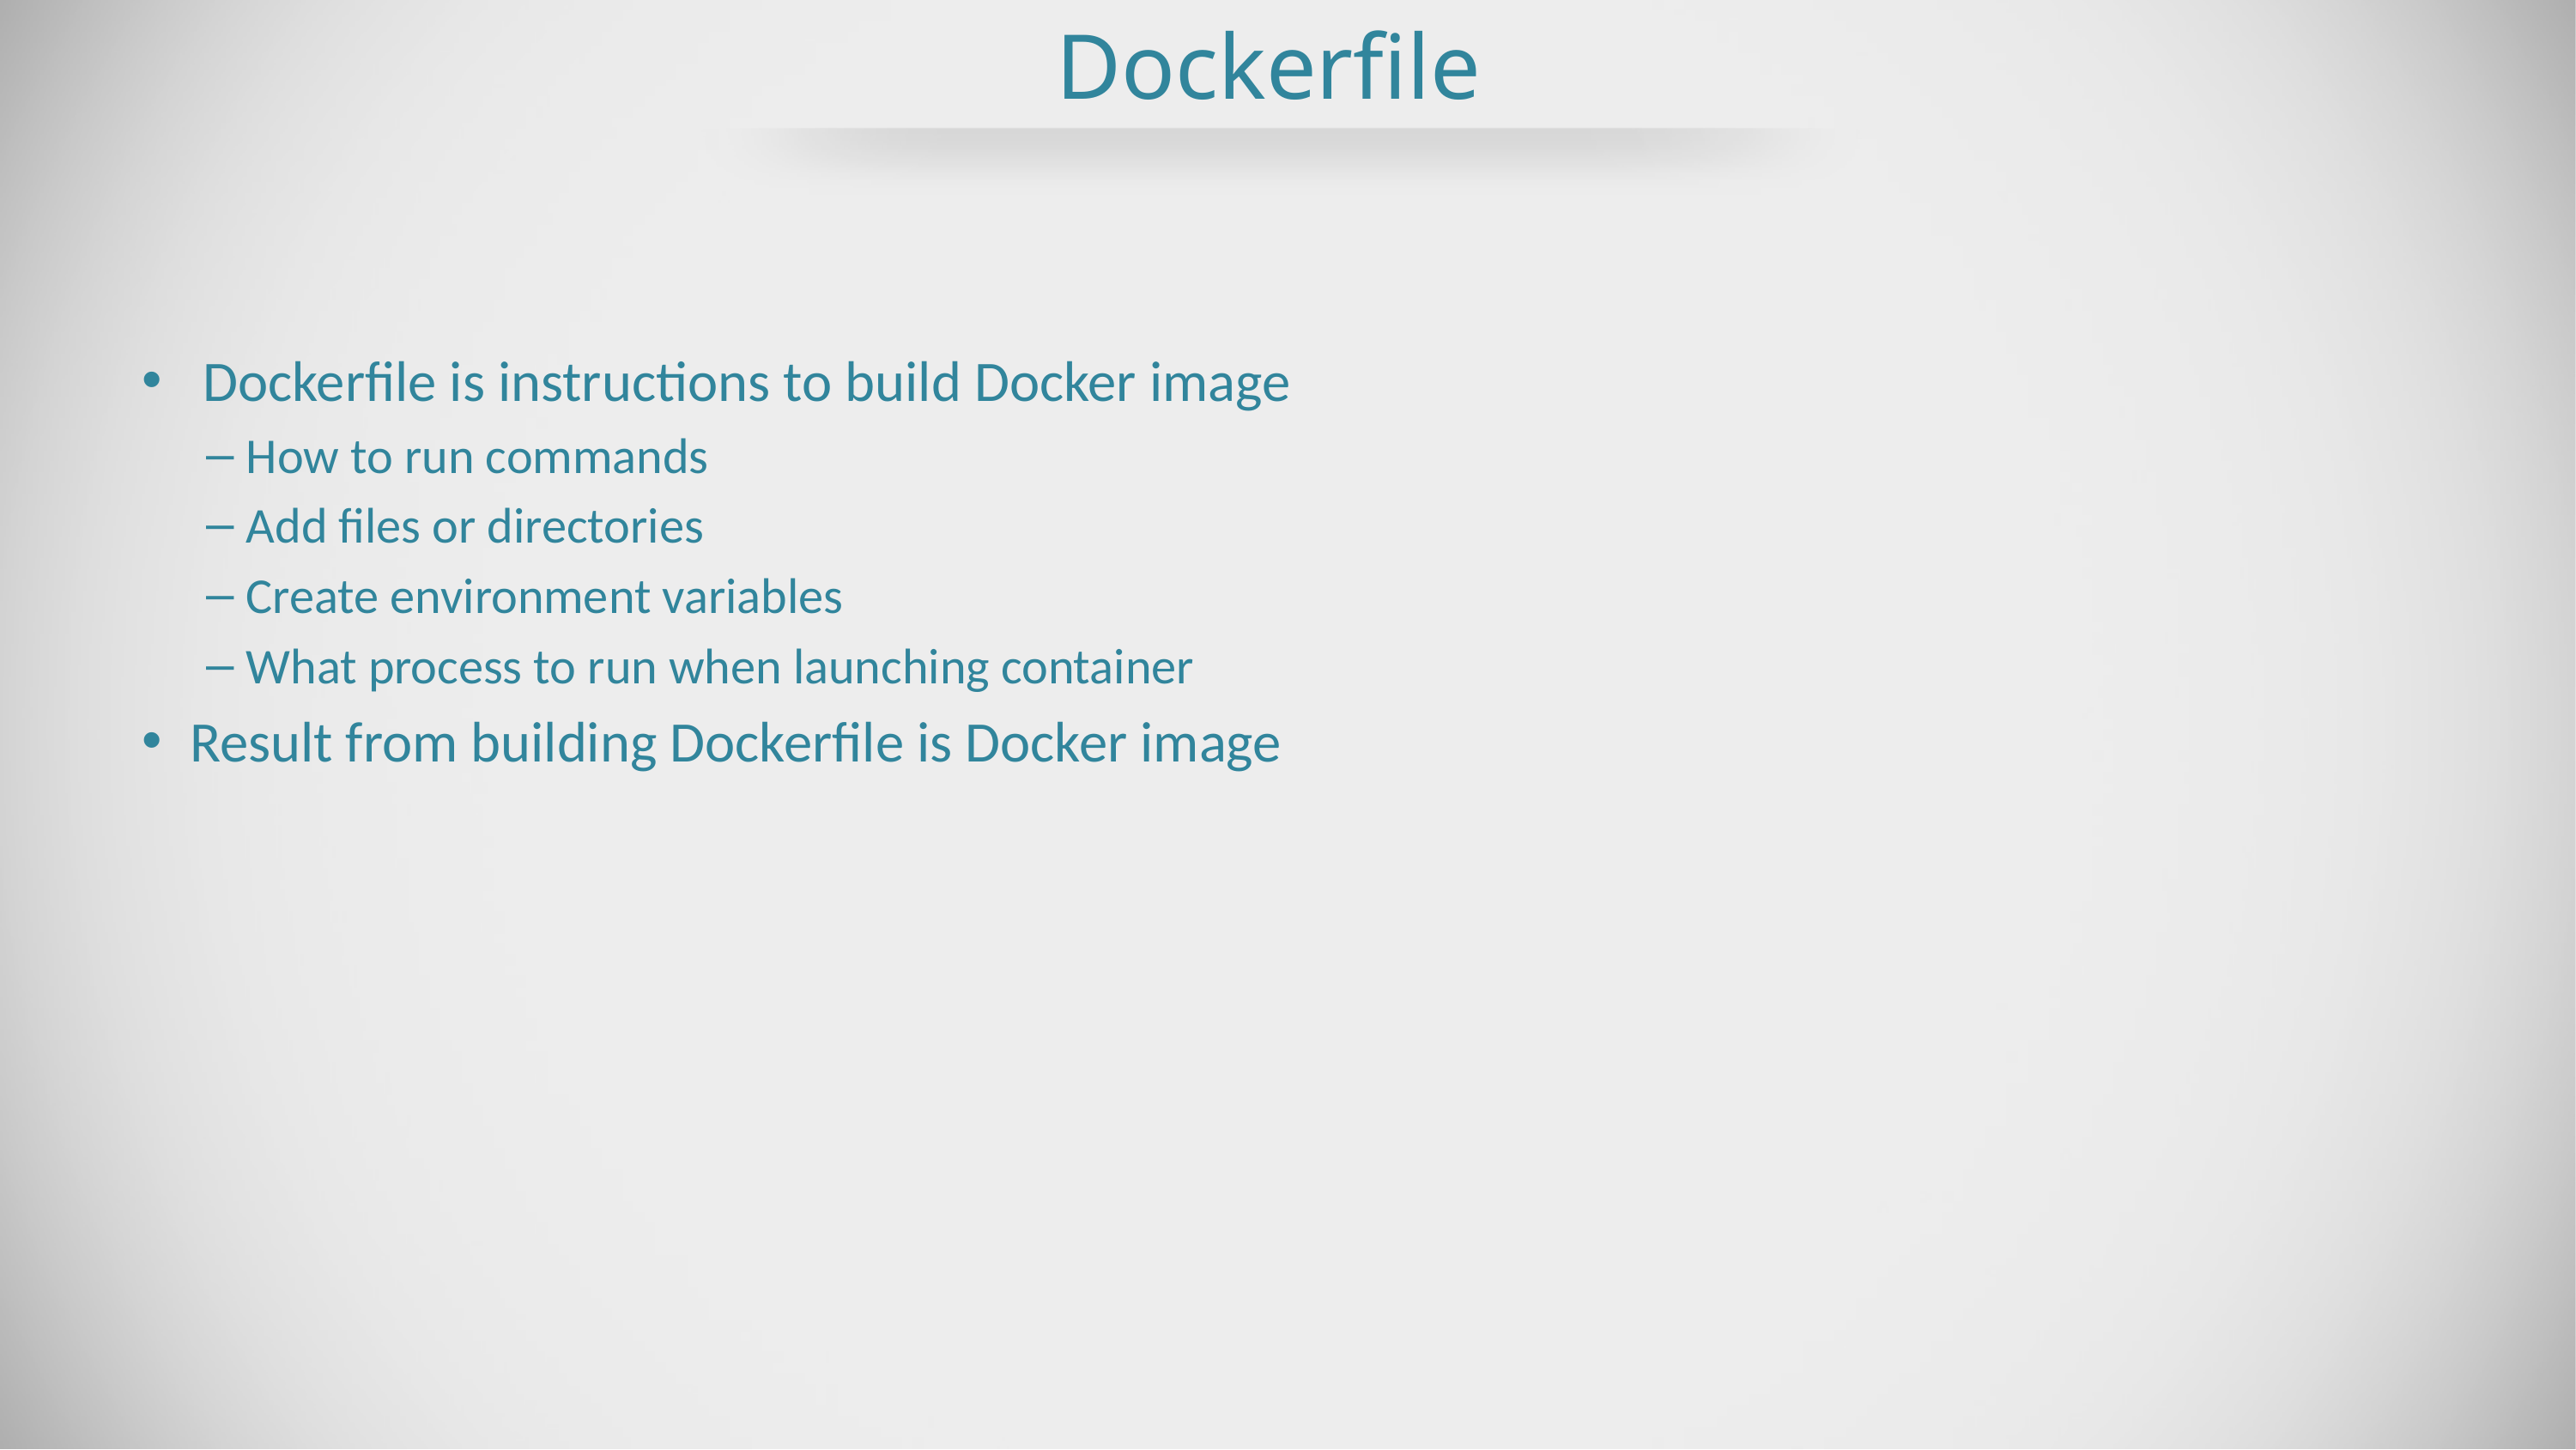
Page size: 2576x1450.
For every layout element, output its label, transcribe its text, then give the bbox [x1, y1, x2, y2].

list Dockerfile is instructions to build Docker image How to run commands Add files or directories Create environment variables What process to run when launching container Result from building Dockerfile is Docker image [129, 337, 2447, 1295]
text_box Dockerfile [1352, 3, 2312, 124]
text_box Dockerfile [225, 3, 1179, 124]
picture [0, 0, 2576, 1449]
